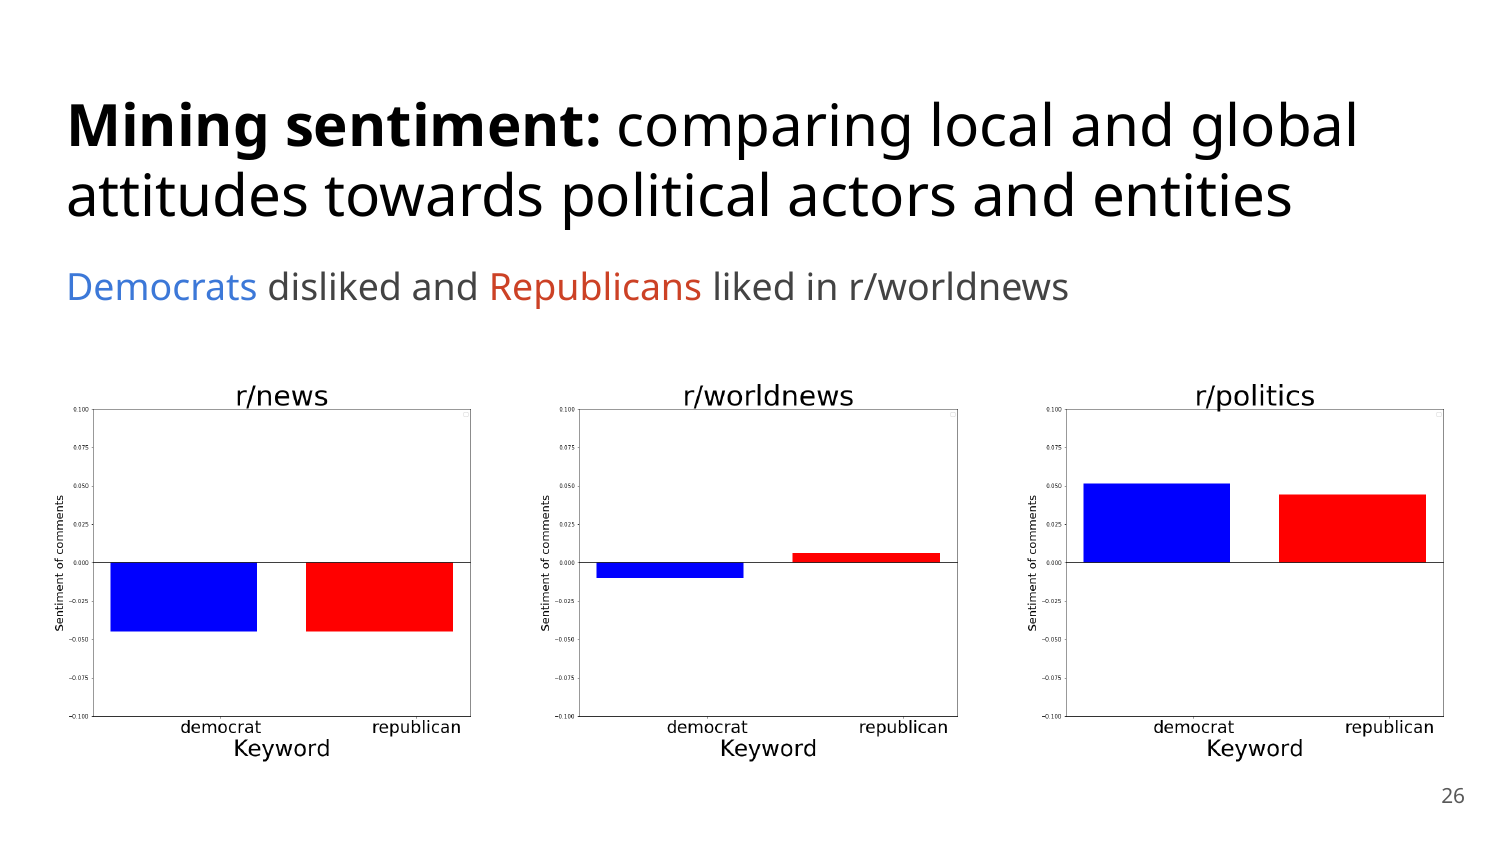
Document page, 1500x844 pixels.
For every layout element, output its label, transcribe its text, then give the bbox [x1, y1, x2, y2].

picture [50, 380, 476, 766]
list Democrats disliked and Republicans liked in r/worldnews [51, 189, 1449, 750]
picture [537, 380, 963, 766]
title Mining sentiment: comparing local and global attitudes towards political actors and entities [51, 72, 1449, 167]
picture [1024, 380, 1450, 766]
slide_number ‹#› [1389, 764, 1480, 830]
